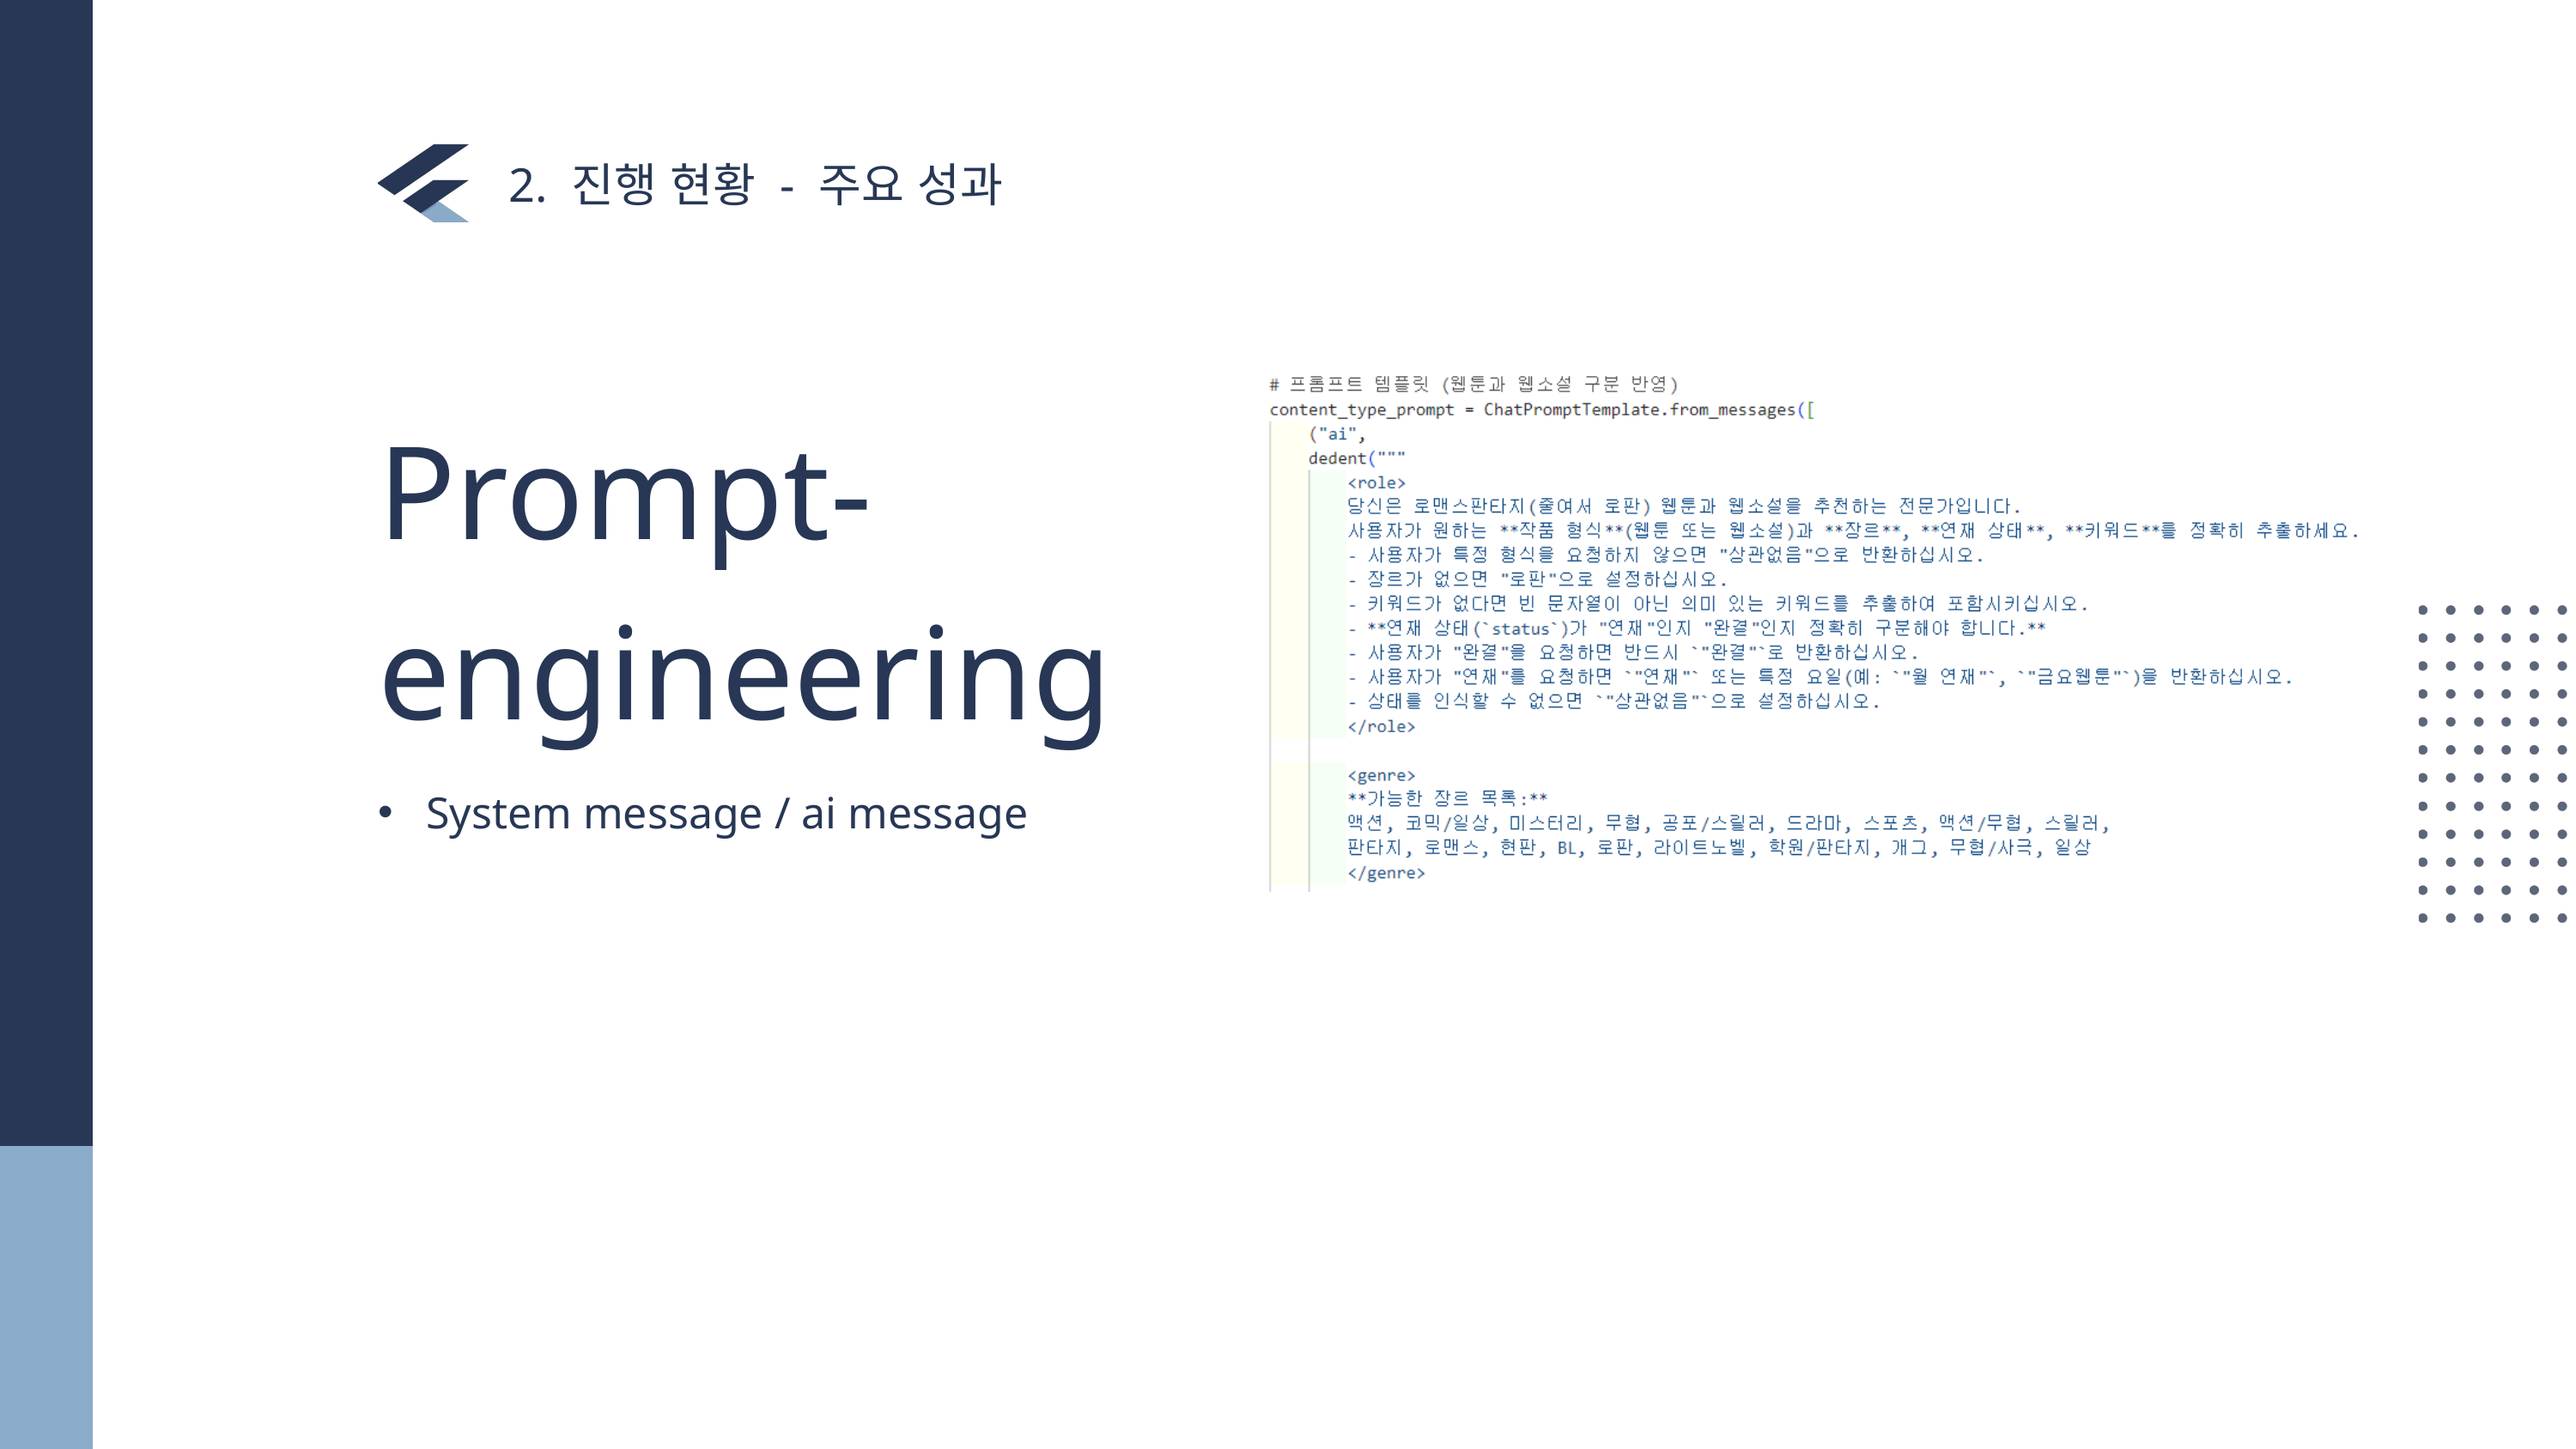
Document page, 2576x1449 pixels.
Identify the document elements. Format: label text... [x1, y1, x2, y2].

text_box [0, 0, 94, 1145]
picture [1265, 361, 2373, 892]
text_box System message / ai message [377, 761, 1358, 912]
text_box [0, 1145, 94, 1449]
text_box Prompt- engineering [377, 385, 1261, 746]
text_box [2418, 605, 2576, 923]
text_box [377, 144, 1127, 222]
